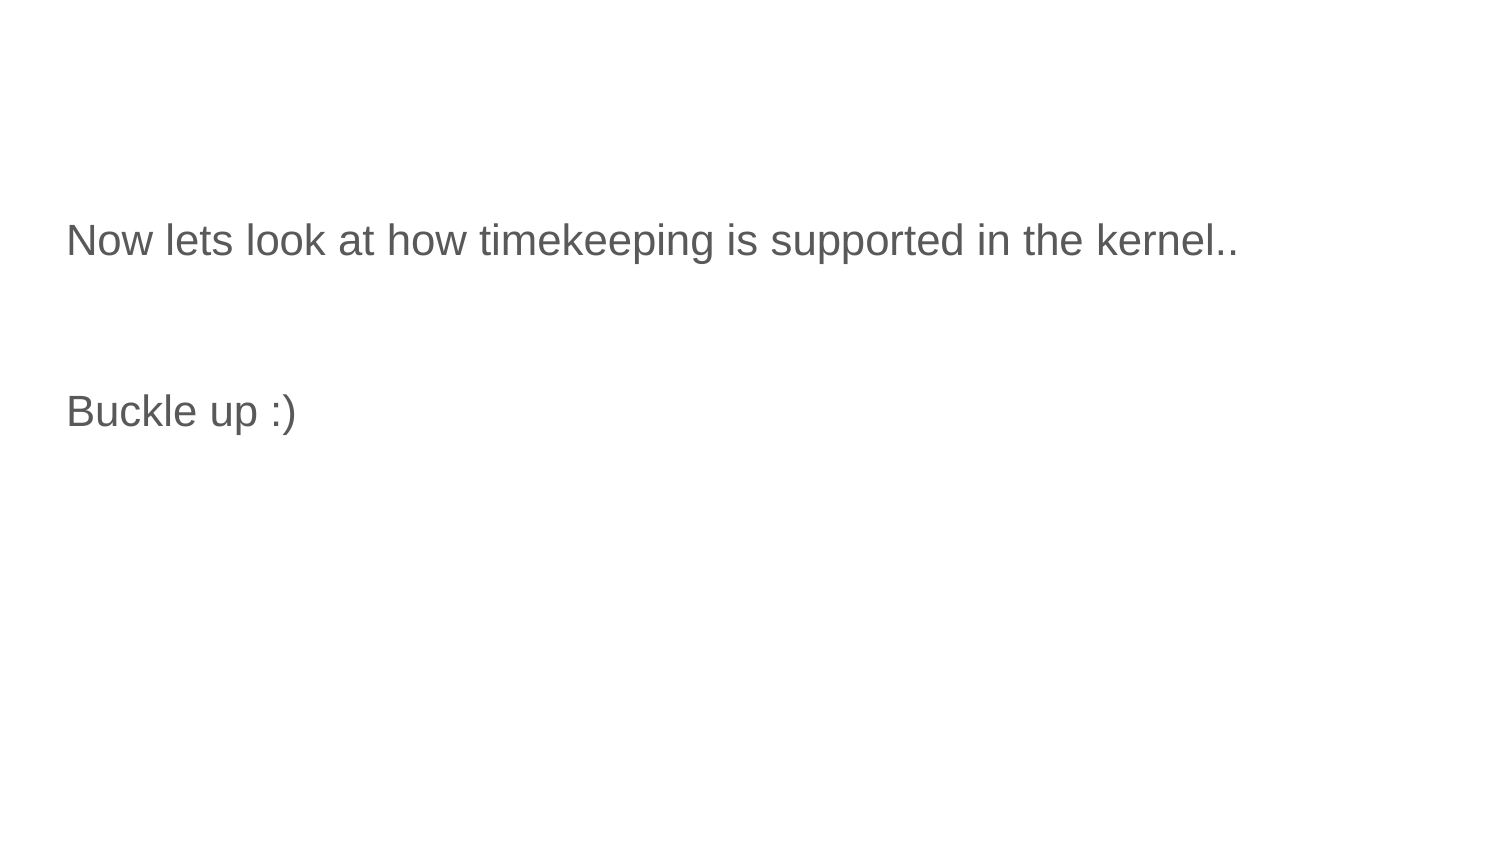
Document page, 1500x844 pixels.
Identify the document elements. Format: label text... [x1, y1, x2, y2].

list Now lets look at how timekeeping is supported in the kernel.. Buckle up :) [51, 189, 1449, 750]
